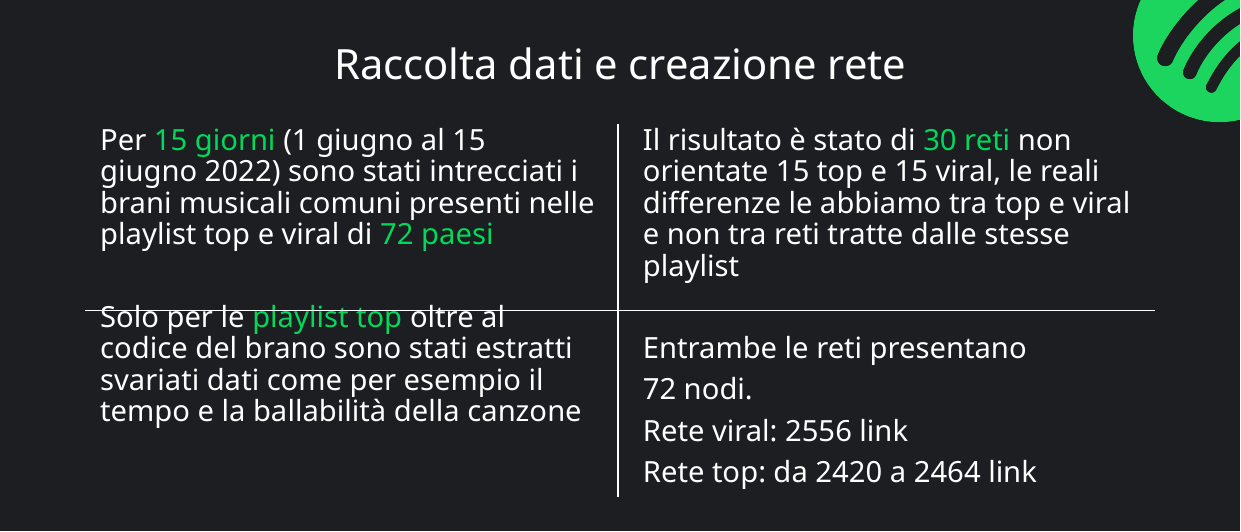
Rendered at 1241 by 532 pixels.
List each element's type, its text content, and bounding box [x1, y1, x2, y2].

list Il risultato è stato di 30 reti non orientate 15 top e 15 viral, le reali differenze le abbiamo tra top e viral e non tra reti tratte dalle stesse playlist Entrambe le reti presentano 72 nodi. Rete viral: 2556 link Rete top: da 2420 a 2464 link [627, 117, 1155, 310]
list Il risultato è stato di 30 reti non orientate 15 top e 15 viral, le reali differenze le abbiamo tra top e viral e non tra reti tratte dalle stesse playlist Entrambe le reti presentano 72 nodi. Rete viral: 2556 link Rete top: da 2420 a 2464 link [627, 311, 1155, 504]
list Per 15 giorni (1 giugno al 15 giugno 2022) sono stati intrecciati i brani musicali comuni presenti nelle playlist top e viral di 72 paesi Solo per le playlist top oltre al codice del brano sono stati estratti svariati dati come per esempio il tempo e la ballabilità della canzone [85, 117, 613, 310]
picture [1098, 0, 1241, 158]
list Per 15 giorni (1 giugno al 15 giugno 2022) sono stati intrecciati i brani musicali comuni presenti nelle playlist top e viral di 72 paesi Solo per le playlist top oltre al codice del brano sono stati estratti svariati dati come per esempio il tempo e la ballabilità della canzone [85, 311, 613, 504]
title Raccolta dati e creazione rete [85, 15, 1133, 118]
